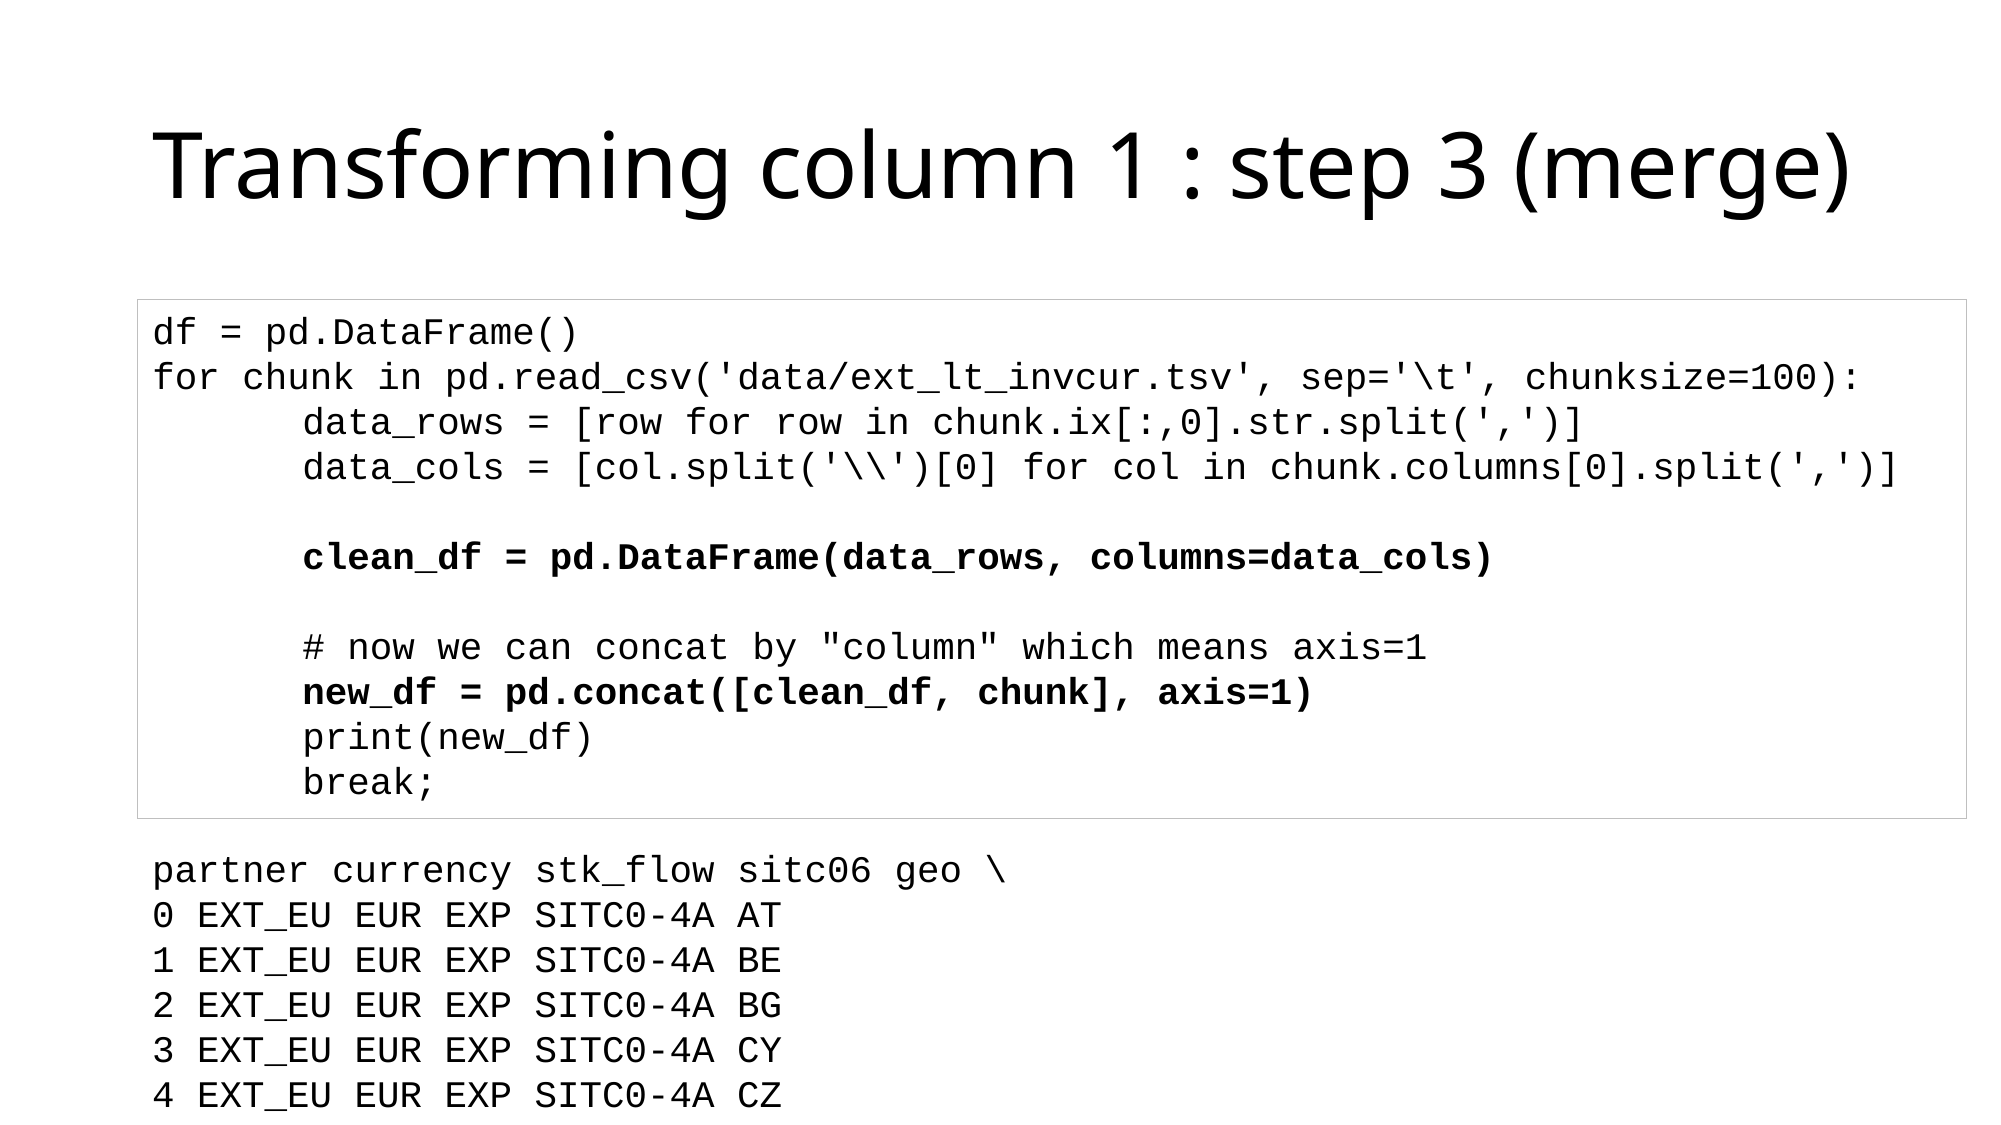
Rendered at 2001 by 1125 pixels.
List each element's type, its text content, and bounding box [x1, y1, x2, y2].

list df = pd.DataFrame() for chunk in pd.read_csv('data/ext_lt_invcur.tsv', sep='\t', chunksize=100): data_rows = [row for row in chunk.ix[:,0].str.split(',')] data_cols = [col.split('\\')[0] for col in chunk.columns[0].split(',')] clean_df = pd.DataFrame(data_rows, columns=data_cols) # now we can concat by "column" which means axis=1 new_df = pd.concat([clean_df, chunk], axis=1) print(new_df) break; [137, 299, 1967, 819]
text_box partner currency stk_flow sitc06 geo \ 0 EXT_EU EUR EXP SITC0-4A AT 1 EXT_EU EUR EXP SITC0-4A BE 2 EXT_EU EUR EXP SITC0-4A BG 3 EXT_EU EUR EXP SITC0-4A CY 4 EXT_EU EUR EXP SITC0-4A CZ [137, 837, 1908, 1125]
title Transforming column 1 : step 3 (merge) [137, 59, 1967, 278]
